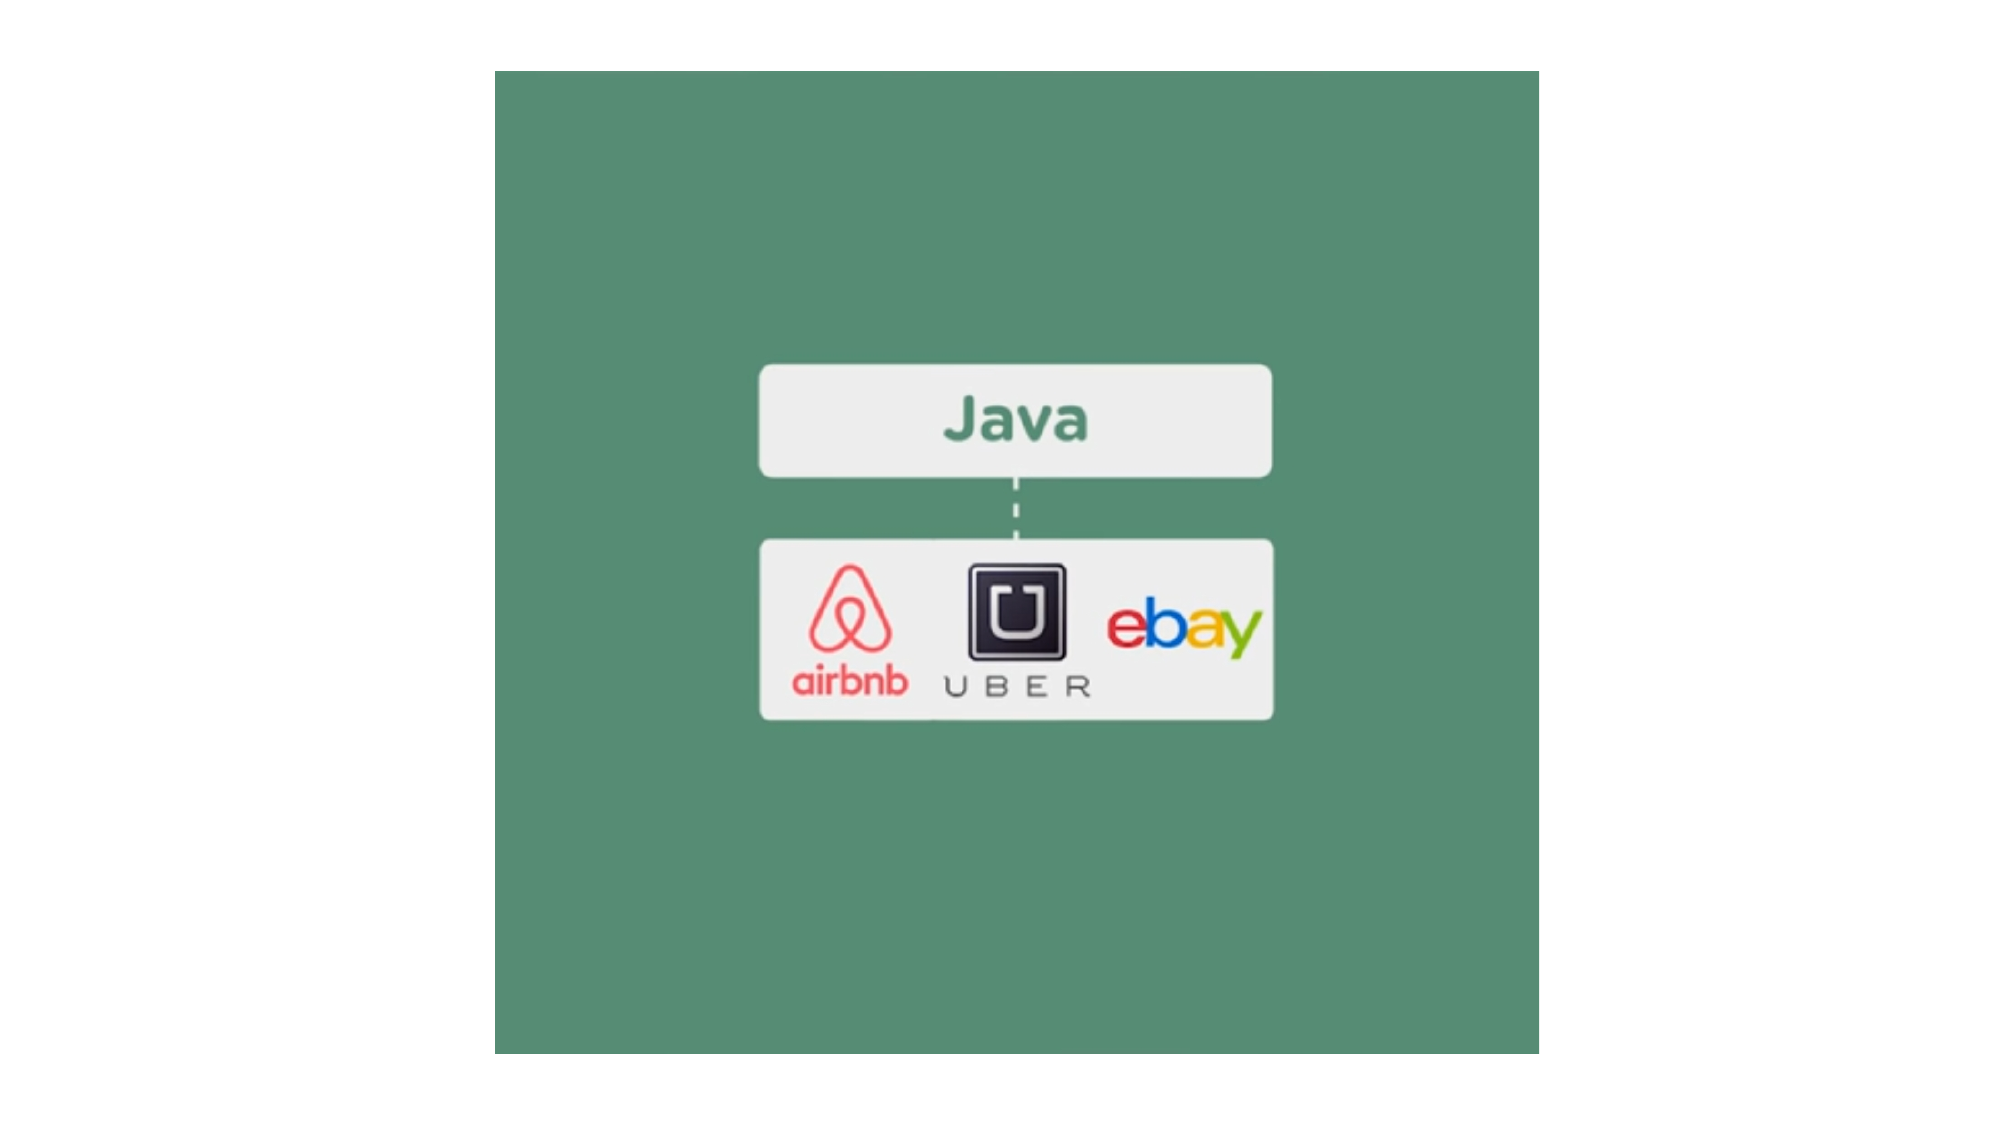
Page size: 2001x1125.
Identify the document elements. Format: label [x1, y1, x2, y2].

picture [495, 71, 1540, 1054]
